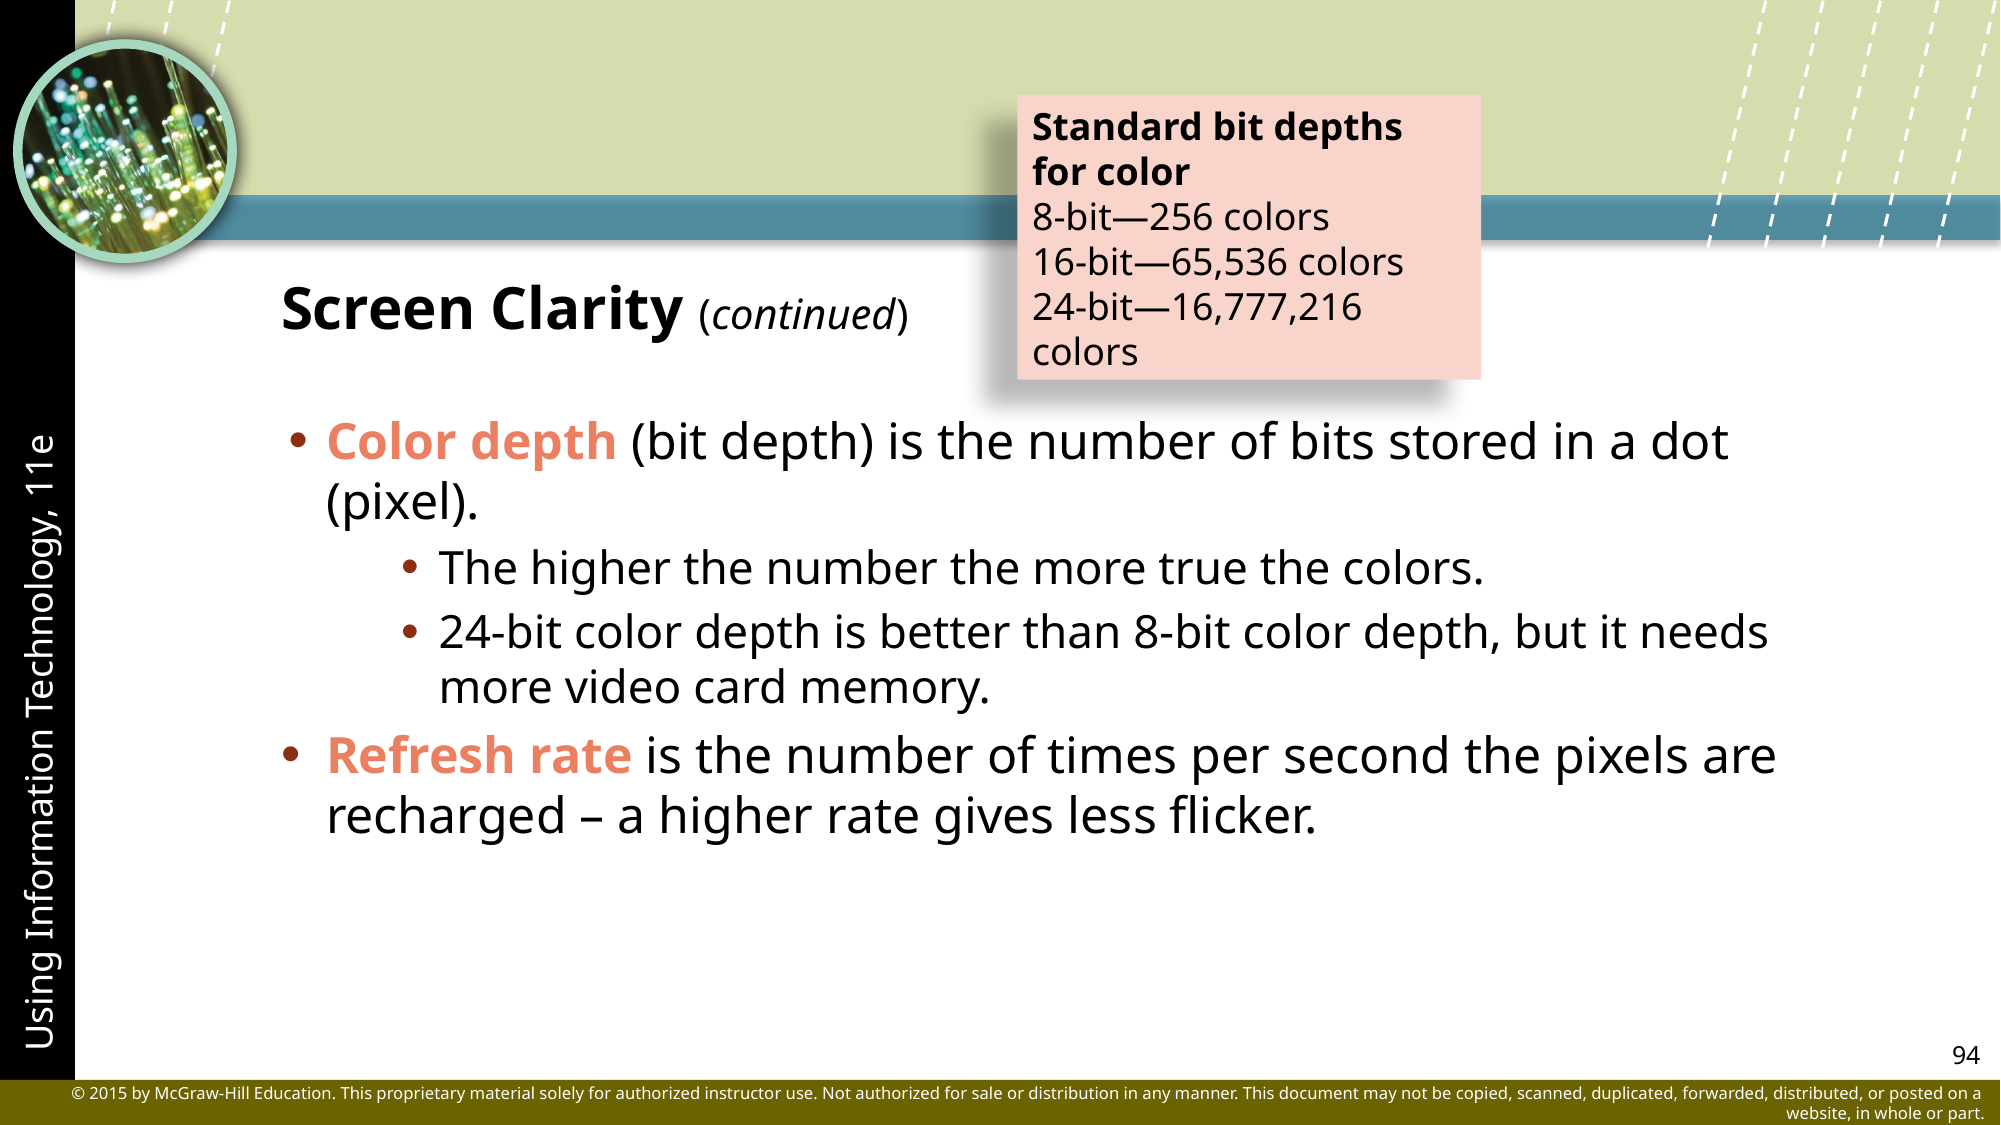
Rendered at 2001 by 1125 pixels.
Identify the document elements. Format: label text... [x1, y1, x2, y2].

slide_number 94 [1795, 1033, 1996, 1079]
list Screen Clarity (continued) Color depth (bit depth) is the number of bits stored in a dot (pixel). The higher the number the more true the colors. 24-bit color depth is better than 8-bit color depth, but it needs more video card memory. Refresh rate is the number of times per second the pixels are recharged – a higher rate gives less flicker. [266, 264, 1852, 921]
text_box Standard bit depths for color 8-bit—256 colors 16-bit—65,536 colors 24-bit—16,777,216 colors [1017, 95, 1482, 380]
picture [23, 49, 227, 253]
